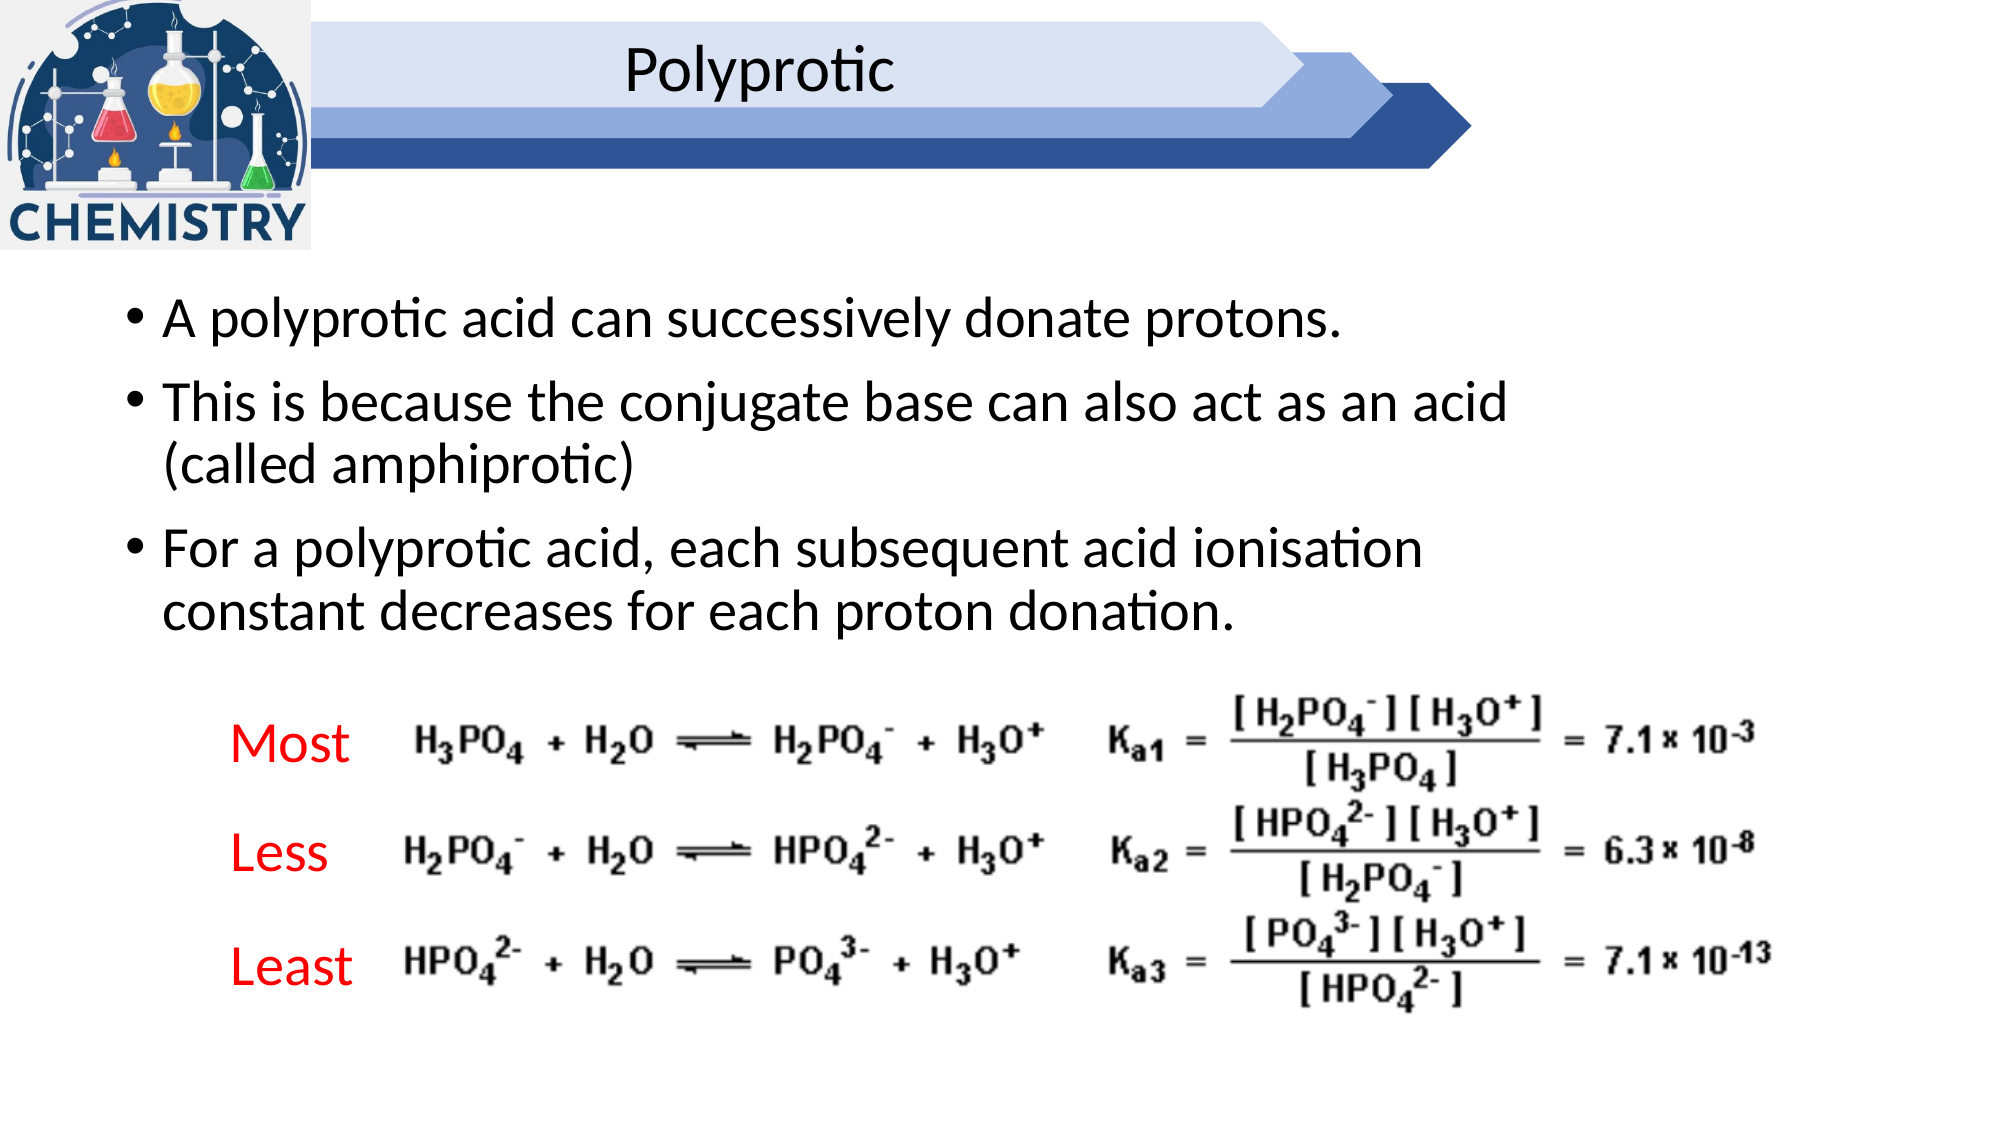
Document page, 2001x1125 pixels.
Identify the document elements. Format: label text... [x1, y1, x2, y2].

picture [0, 0, 311, 250]
text_box Less [215, 805, 345, 890]
text_box Most [214, 697, 367, 782]
text_box A polyprotic acid can successively donate protons. This is because the conjugate base can also act as an acid (called amphiprotic) For a polyprotic acid, each subsequent acid ionisation constant decreases for each proton donation. [110, 279, 1634, 920]
text_box [311, 51, 1395, 140]
text_box [311, 81, 1474, 170]
text_box Polyprotic [311, 20, 1306, 109]
text_box Least [215, 919, 369, 1005]
picture [380, 664, 1825, 1043]
